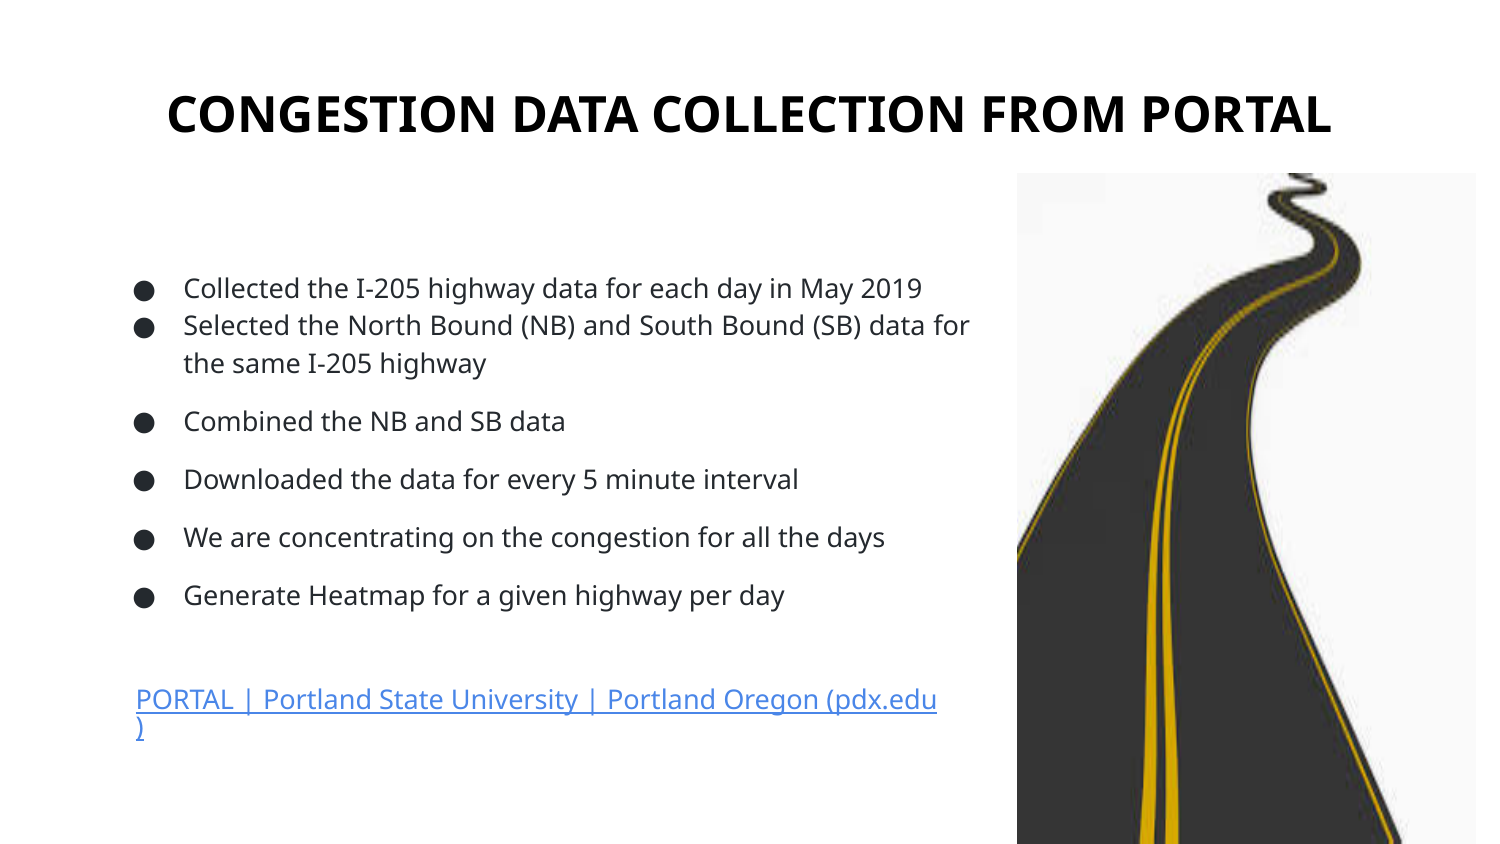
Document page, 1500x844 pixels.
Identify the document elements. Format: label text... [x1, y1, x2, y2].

title CONGESTION DATA COLLECTION FROM PORTAL [75, 67, 1425, 133]
text_box PORTAL | Portland State University | Portland Oregon (pdx.edu) [120, 667, 958, 735]
text_box Collected the I-205 highway data for each day in May 2019 Selected the North Bound (NB) and South Bound (SB) data for the same I-205 highway Combined the NB and SB data Downloaded the data for every 5 minute interval We are concentrating on the congestion for all the days Generate Heatmap for a given highway per day [93, 223, 985, 689]
picture [1017, 172, 1476, 844]
